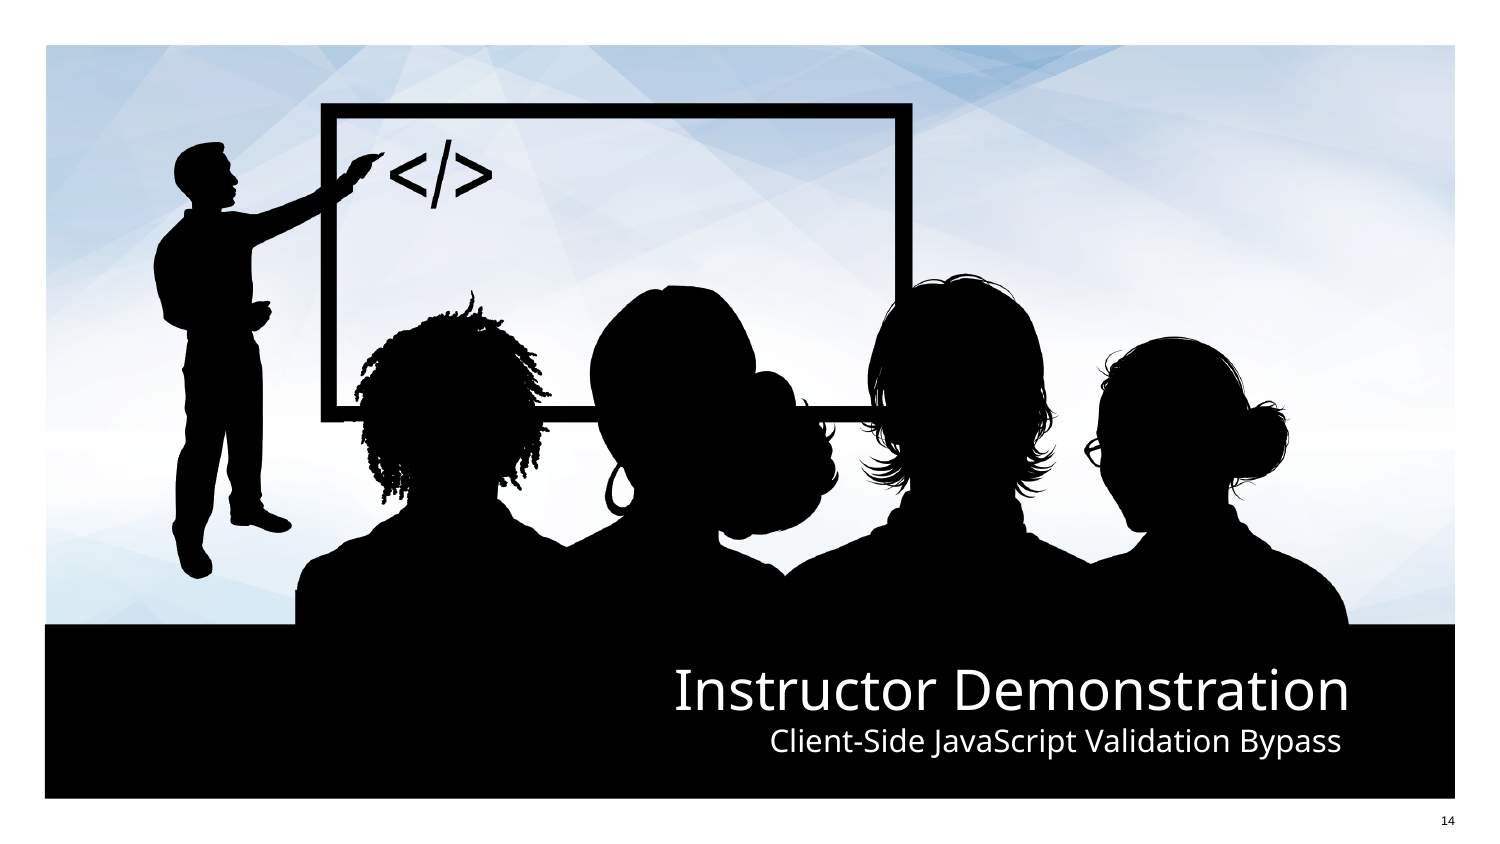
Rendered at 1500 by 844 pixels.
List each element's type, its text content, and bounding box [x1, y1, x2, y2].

title Client-Side JavaScript Validation Bypass [0, 719, 1500, 799]
picture [45, 0, 1468, 630]
text_box 14 [1411, 813, 1455, 831]
